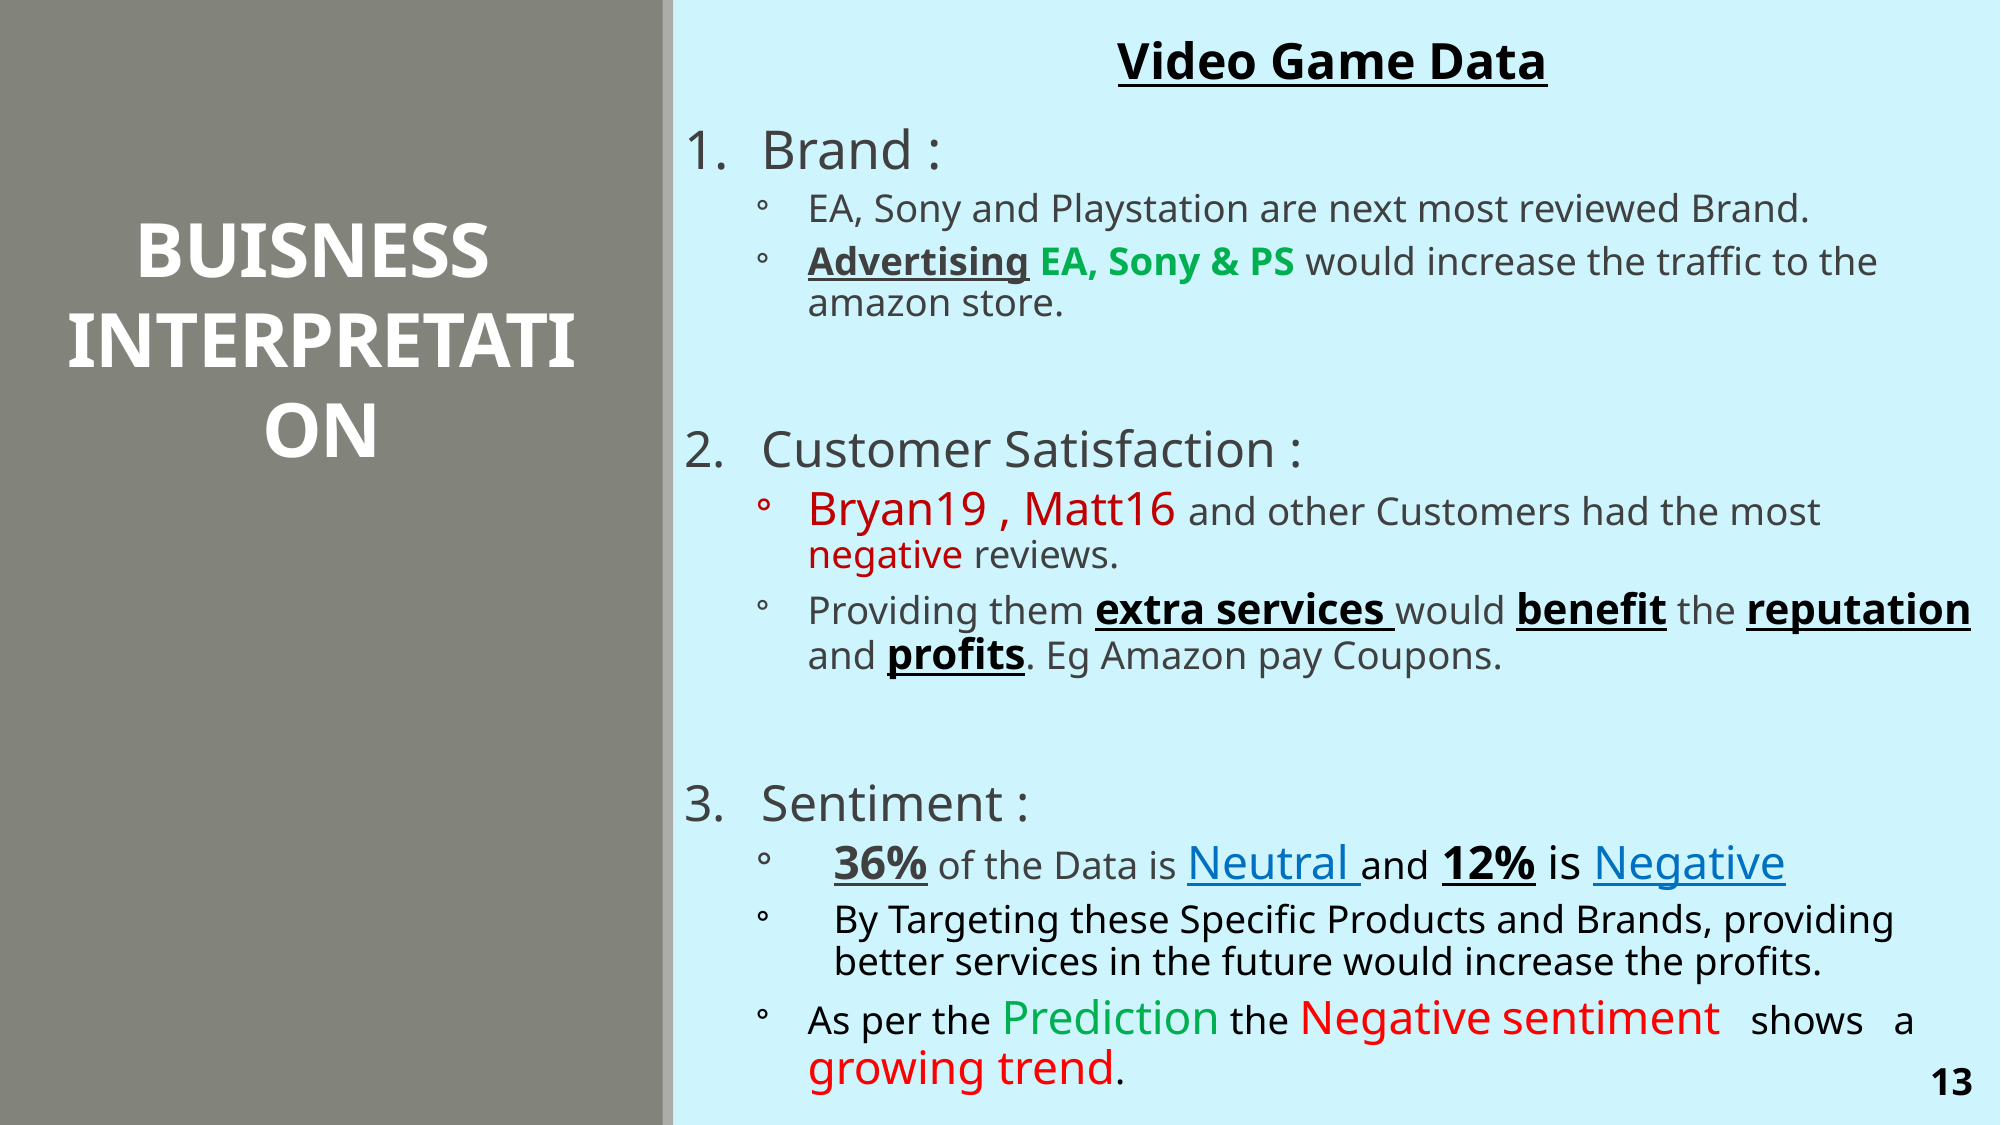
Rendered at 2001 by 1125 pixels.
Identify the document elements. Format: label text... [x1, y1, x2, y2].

list Brand : EA, Sony and Playstation are next most reviewed Brand. Advertising EA, Sony & PS would increase the traffic to the amazon store. Customer Satisfaction : Bryan19 , Matt16 and other Customers had the most negative reviews. Providing them extra services would benefit the reputation and profits. Eg Amazon pay Coupons. Sentiment : 36% of the Data is Neutral and 12% is Negative By Targeting these Specific Products and Brands, providing better services in the future would increase the profits. As per the Prediction the Negative sentiment shows a growing trend. [684, 116, 1982, 1103]
title BUISNESS INTERPRETATION [43, 97, 600, 480]
text_box 13 [1915, 1050, 2000, 1110]
text_box Video Game Data [980, 22, 1686, 98]
